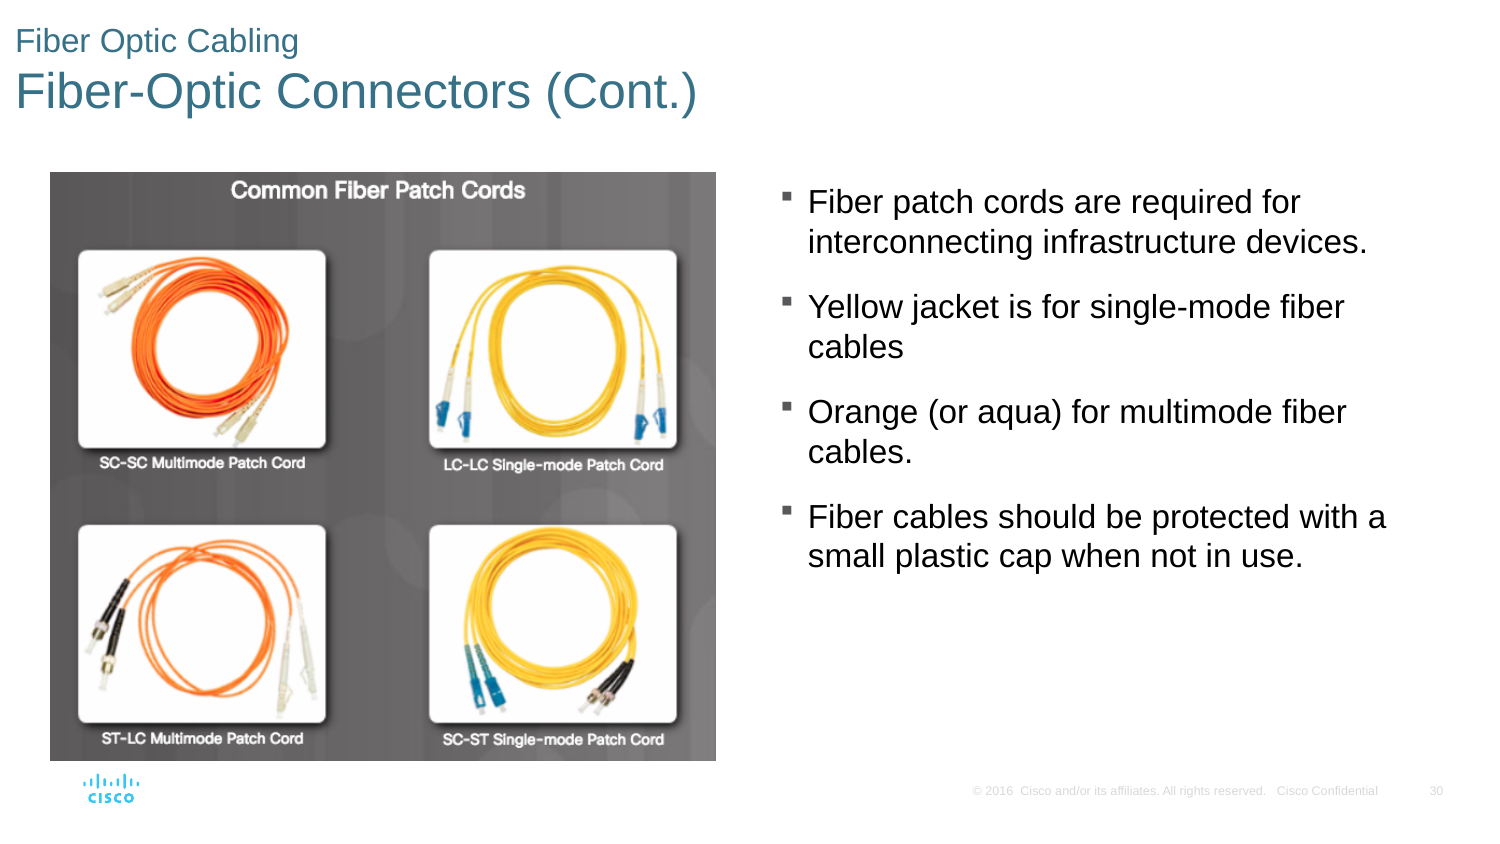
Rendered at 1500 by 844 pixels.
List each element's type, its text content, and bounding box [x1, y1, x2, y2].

list Fiber patch cords are required for interconnecting infrastructure devices. Yellow jacket is for single-mode fiber cables Orange (or aqua) for multimode fiber cables. Fiber cables should be protected with a small plastic cap when not in use. [765, 172, 1466, 581]
picture [49, 172, 716, 761]
title Fiber Optic Cabling Fiber-Optic Connectors (Cont.) [0, 6, 1500, 131]
